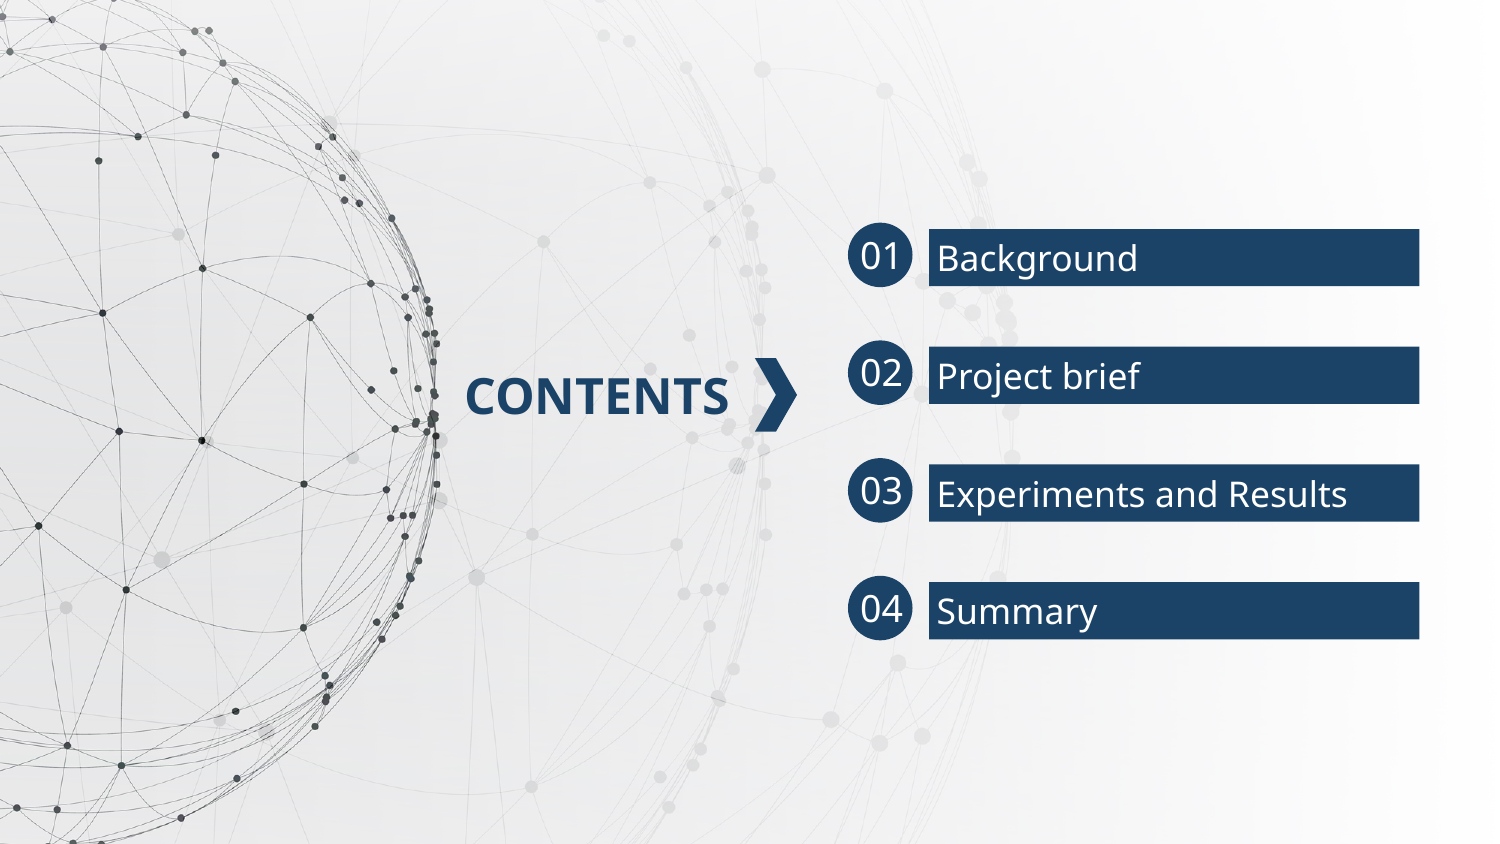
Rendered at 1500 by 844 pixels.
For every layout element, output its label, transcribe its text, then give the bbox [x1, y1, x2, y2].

picture [0, 0, 1500, 844]
text_box Experiments and Results [929, 464, 1420, 522]
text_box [847, 222, 914, 288]
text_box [847, 457, 914, 523]
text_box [847, 340, 914, 406]
text_box Project brief [929, 346, 1420, 404]
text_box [847, 575, 914, 641]
text_box [754, 358, 798, 432]
text_box CONTENTS [456, 357, 789, 432]
text_box Summary [929, 582, 1420, 640]
text_box Background [929, 229, 1420, 287]
